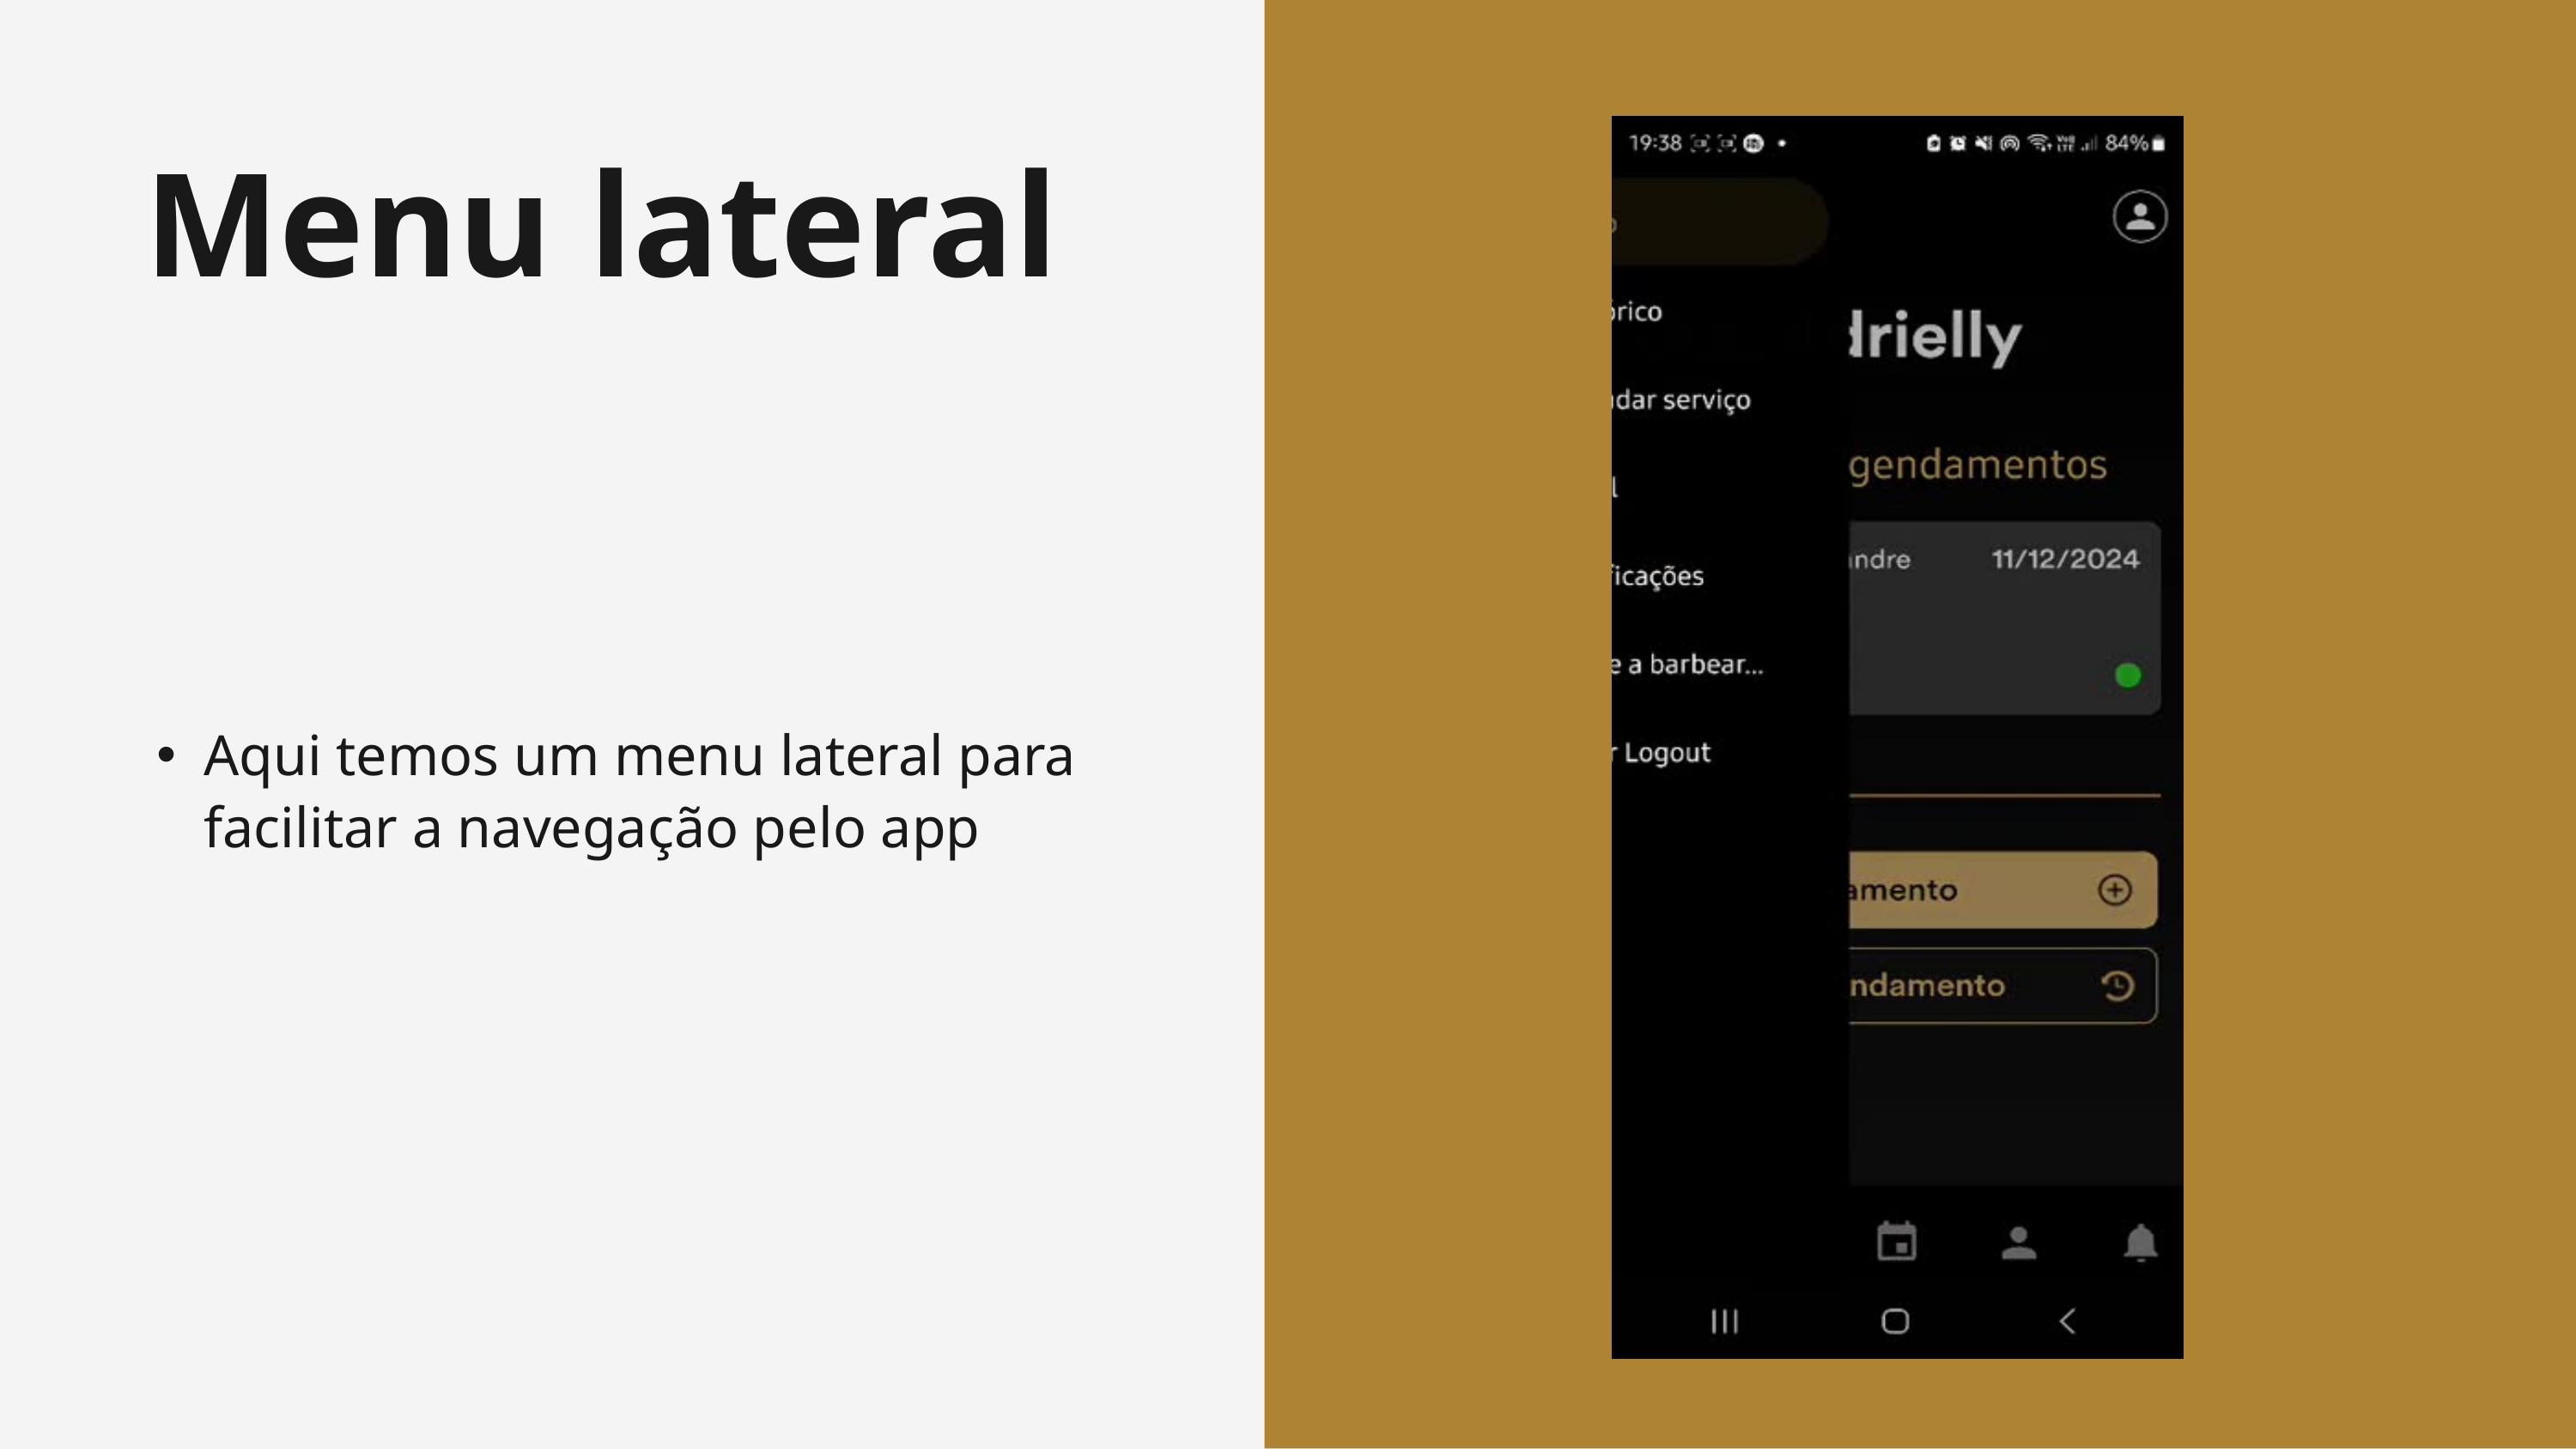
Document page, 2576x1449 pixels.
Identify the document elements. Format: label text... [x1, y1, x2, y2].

text_box [1264, 0, 2576, 1449]
text_box Menu lateral [144, 134, 1605, 478]
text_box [109, 590, 1155, 859]
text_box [1611, 115, 2184, 1360]
